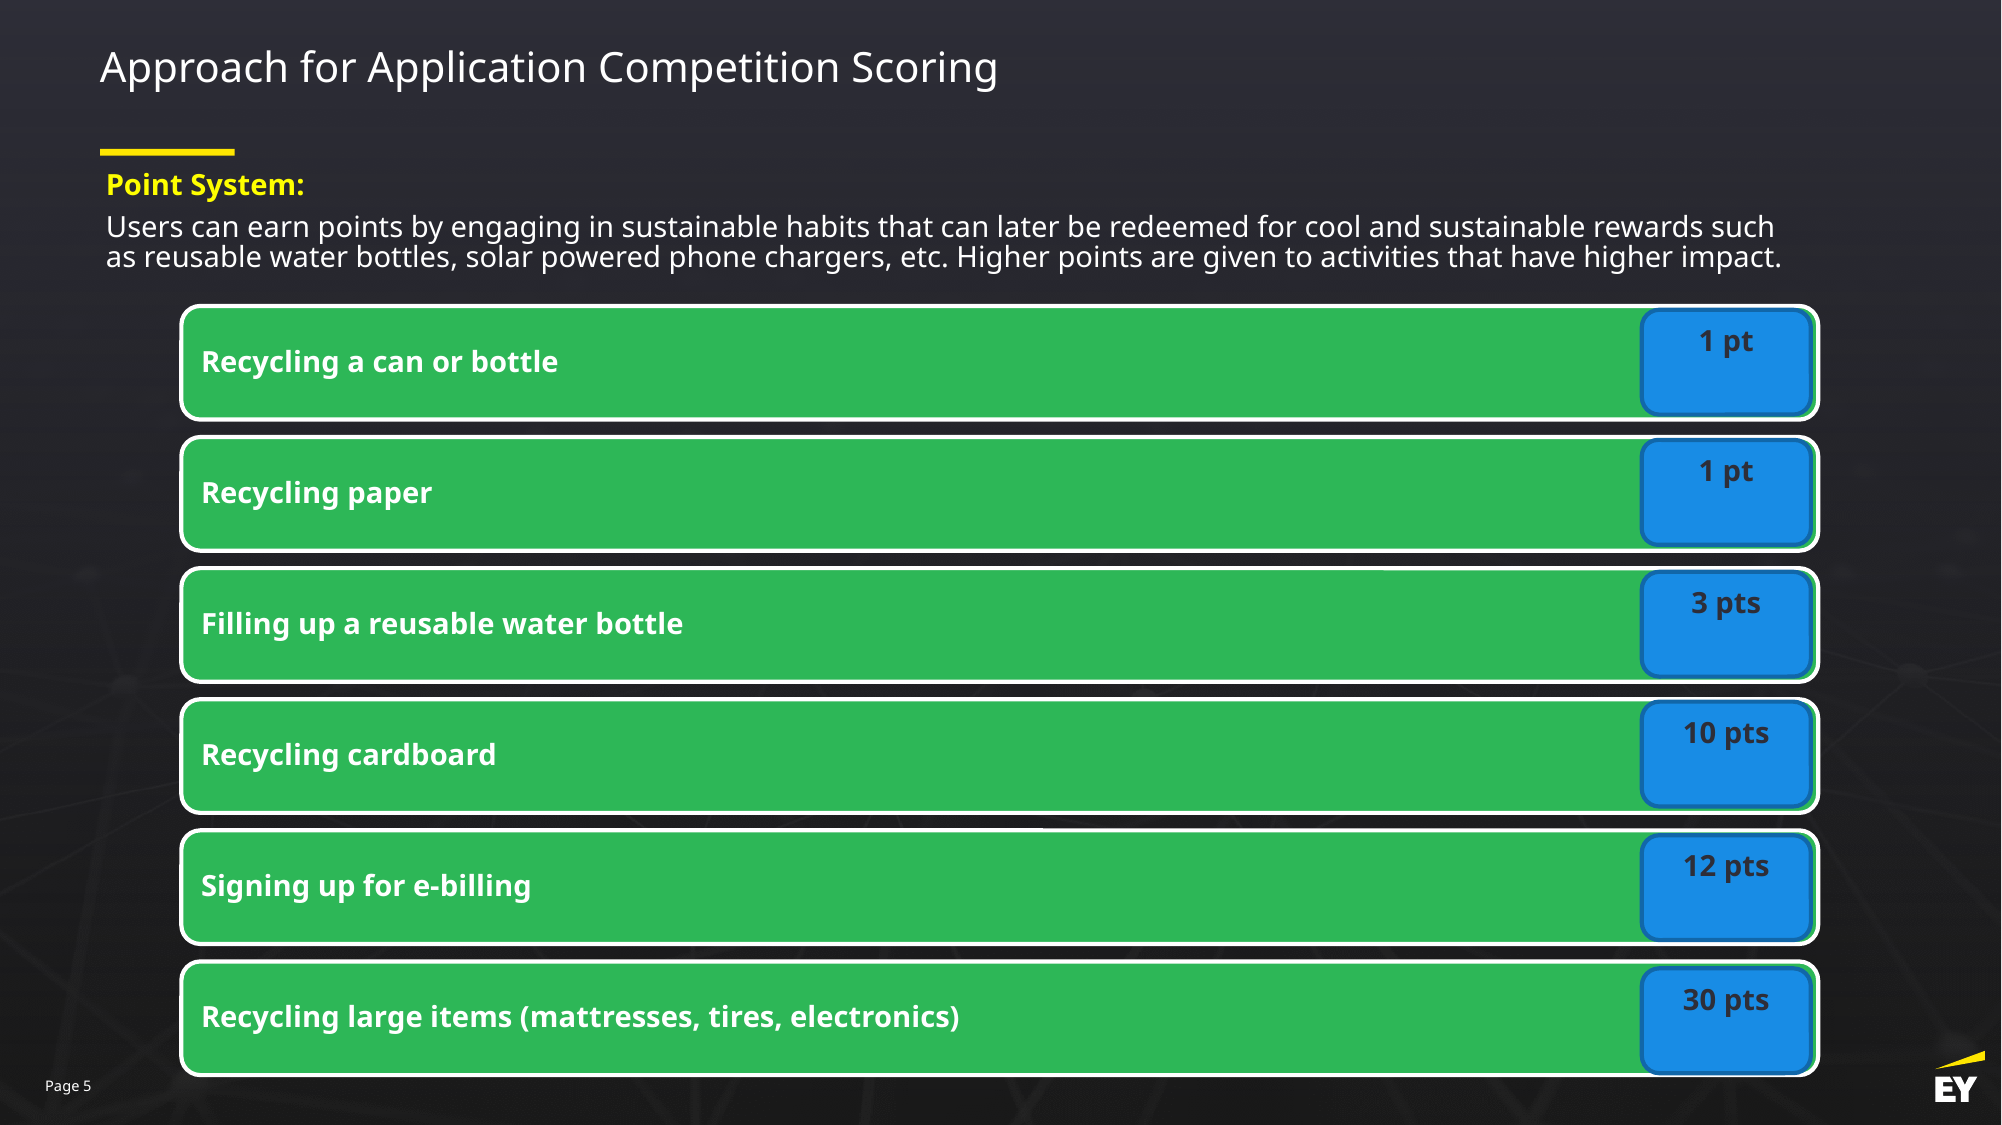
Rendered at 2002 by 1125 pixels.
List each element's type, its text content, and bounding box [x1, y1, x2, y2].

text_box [181, 304, 1819, 1077]
title Approach for Application Competition Scoring [100, 48, 1901, 146]
text_box Point System: Users can earn points by engaging in sustainable habits that can later be redeemed for cool and sustainable rewards such as reusable water bottles, solar powered phone chargers, etc. Higher points are given to activities that have higher impact. [105, 165, 1802, 273]
slide_number Page 5 [45, 1072, 154, 1102]
